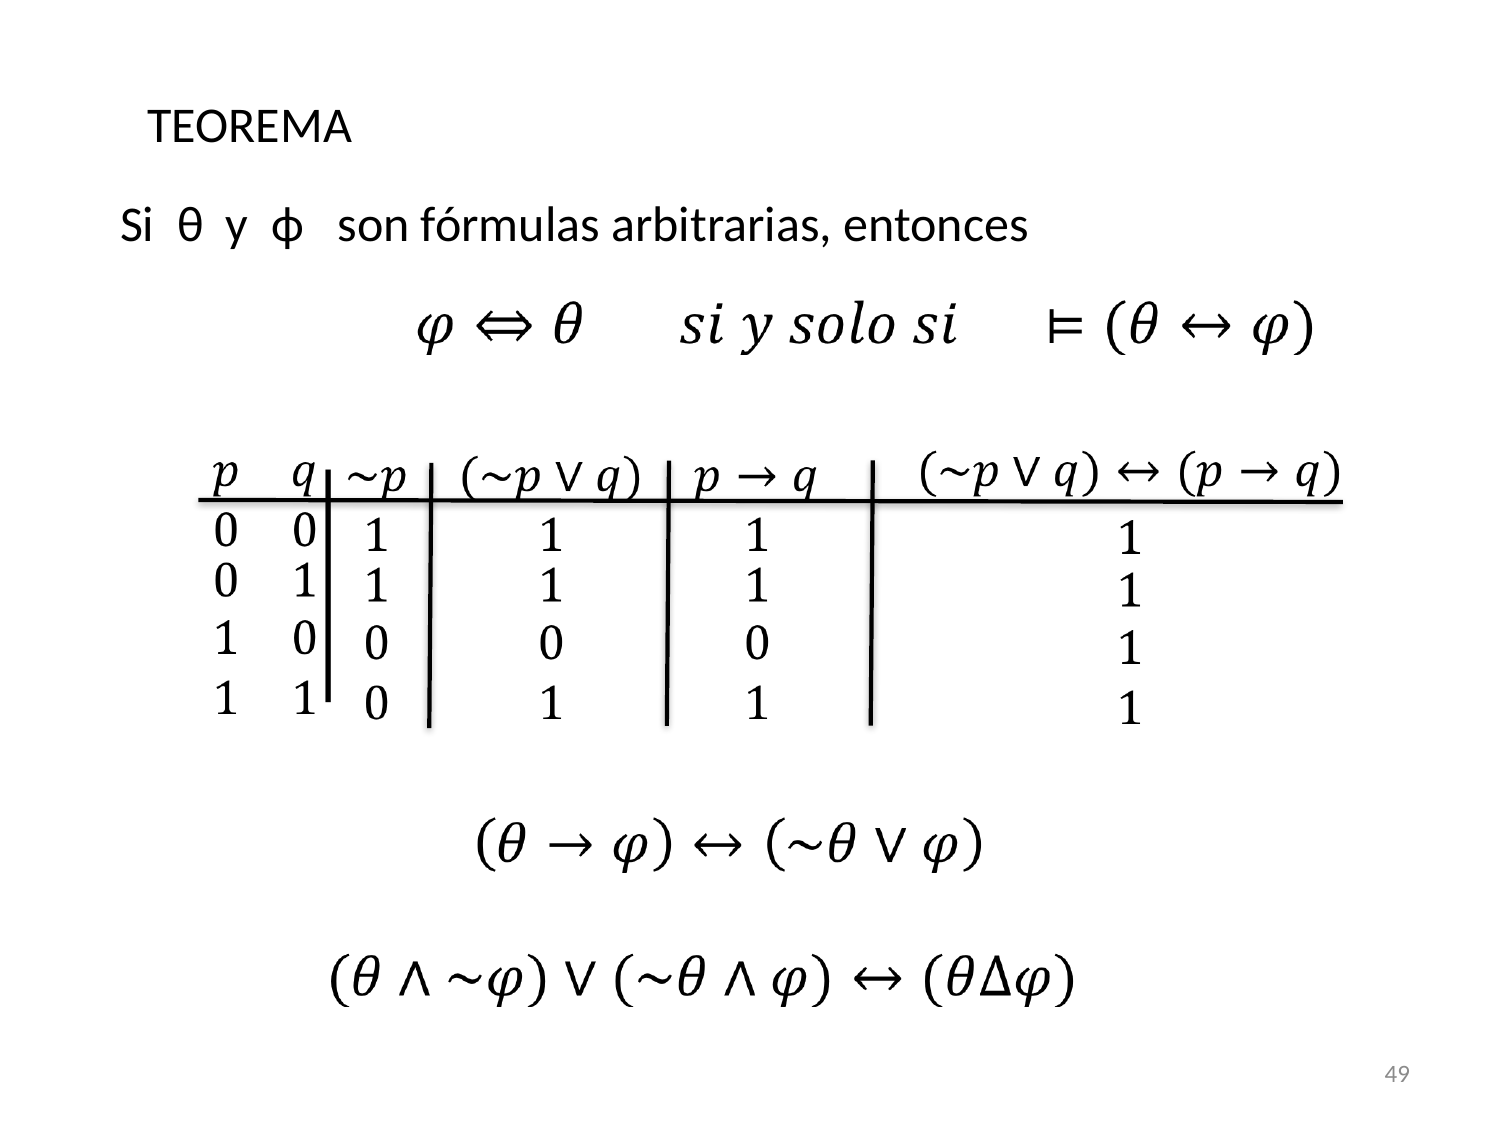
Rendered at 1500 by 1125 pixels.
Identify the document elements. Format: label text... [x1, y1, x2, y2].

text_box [666, 460, 670, 726]
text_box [86, 939, 1318, 1007]
text_box Si θ y ϕ son fórmulas arbitrarias, entonces [105, 184, 1125, 260]
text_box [879, 499, 1344, 503]
slide_number 49 [1074, 1042, 1425, 1103]
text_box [212, 443, 1344, 499]
text_box TEOREMA [132, 85, 413, 160]
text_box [870, 460, 874, 726]
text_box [112, 806, 1345, 874]
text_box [878, 510, 1344, 729]
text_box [436, 499, 661, 503]
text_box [672, 512, 866, 729]
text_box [198, 499, 423, 503]
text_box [232, 285, 1500, 355]
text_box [436, 512, 662, 729]
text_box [212, 512, 423, 729]
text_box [674, 499, 865, 503]
